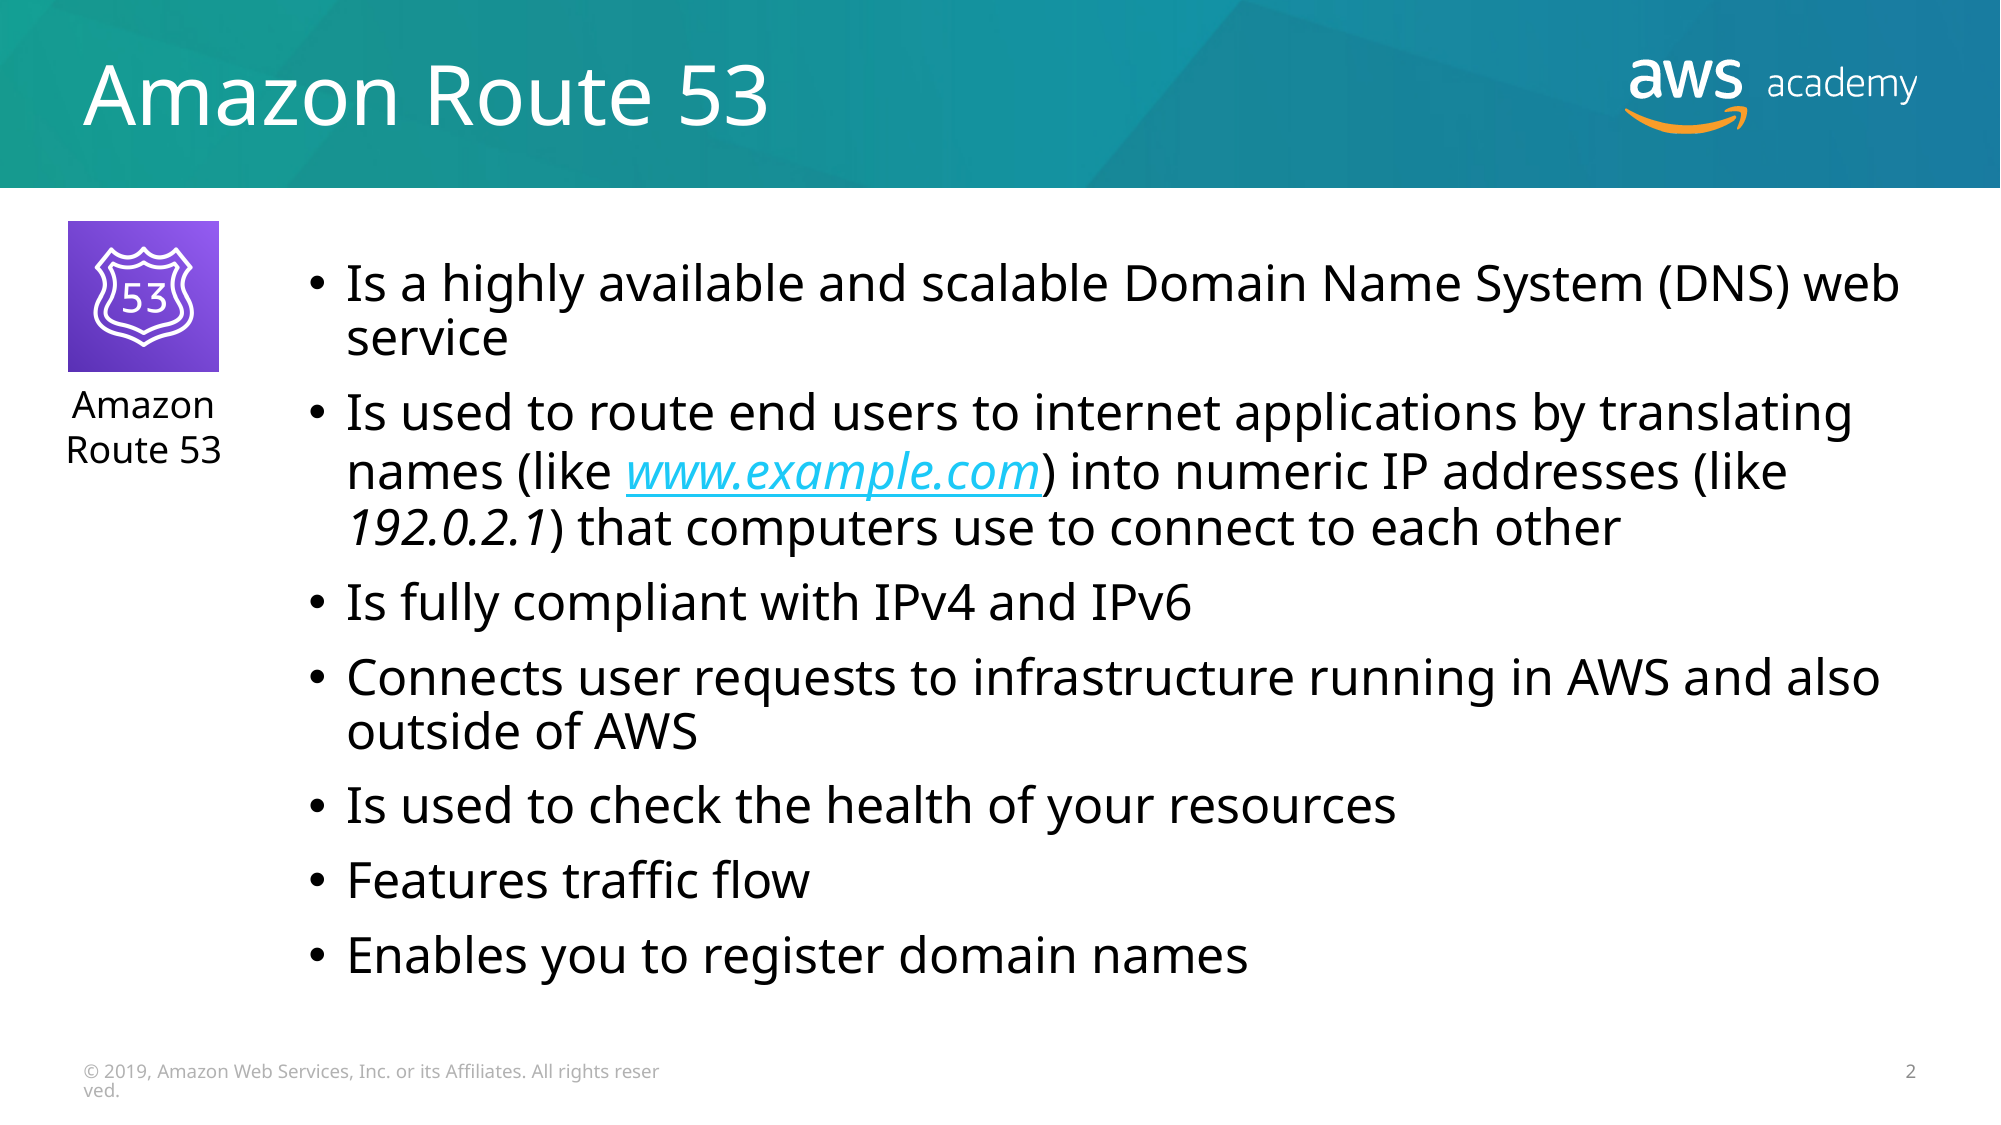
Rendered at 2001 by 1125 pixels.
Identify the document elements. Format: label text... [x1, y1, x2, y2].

list Is a highly available and scalable Domain Name System (DNS) web service Is used to route end users to internet applications by translating names (like www.example.com) into numeric IP addresses (like 192.0.2.1) that computers use to connect to each other Is fully compliant with IPv4 and IPv6 Connects user requests to infrastructure running in AWS and also outside of AWS Is used to check the health of your resources Features traffic flow Enables you to register domain names [293, 250, 1932, 1014]
picture [68, 221, 219, 372]
text_box Amazon Route 53 [37, 381, 250, 474]
picture [0, 0, 2000, 188]
footer © 2019, Amazon Web Services, Inc. or its Affiliates. All rights reserved. [68, 1042, 682, 1103]
title Amazon Route 53 [68, 59, 1551, 138]
slide_number 2 [1481, 1042, 1932, 1103]
